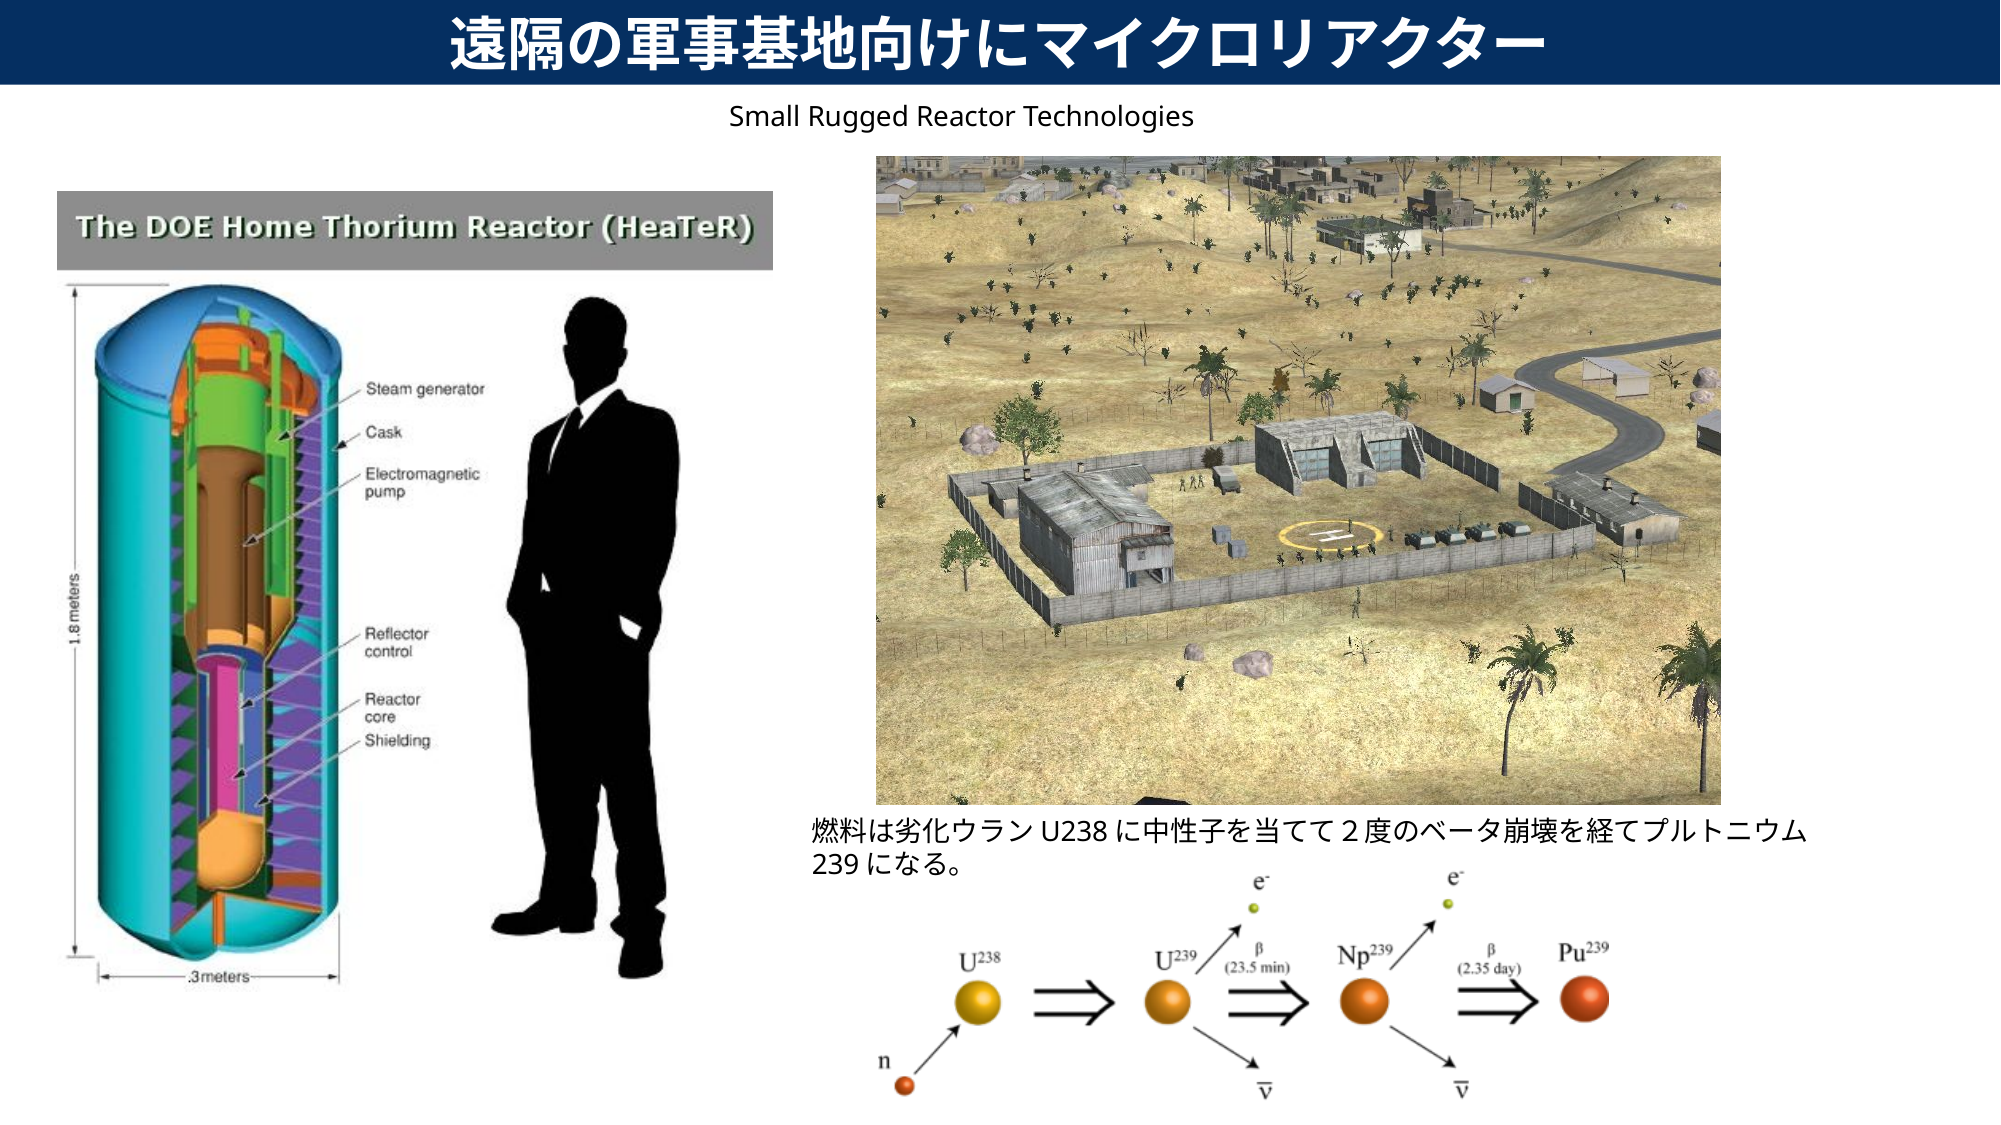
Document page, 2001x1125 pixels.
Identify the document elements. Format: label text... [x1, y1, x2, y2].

picture [878, 854, 1609, 1105]
picture [876, 156, 1721, 805]
picture [57, 191, 773, 992]
text_box 遠隔の軍事基地向けにマイクロリアクター [0, 0, 2000, 85]
text_box Small Rugged Reactor Technologies [414, 91, 1509, 140]
text_box 燃料は劣化ウランU238に中性子を当てて２度のベータ崩壊を経てプルトニウム239になる。 [797, 806, 1833, 888]
